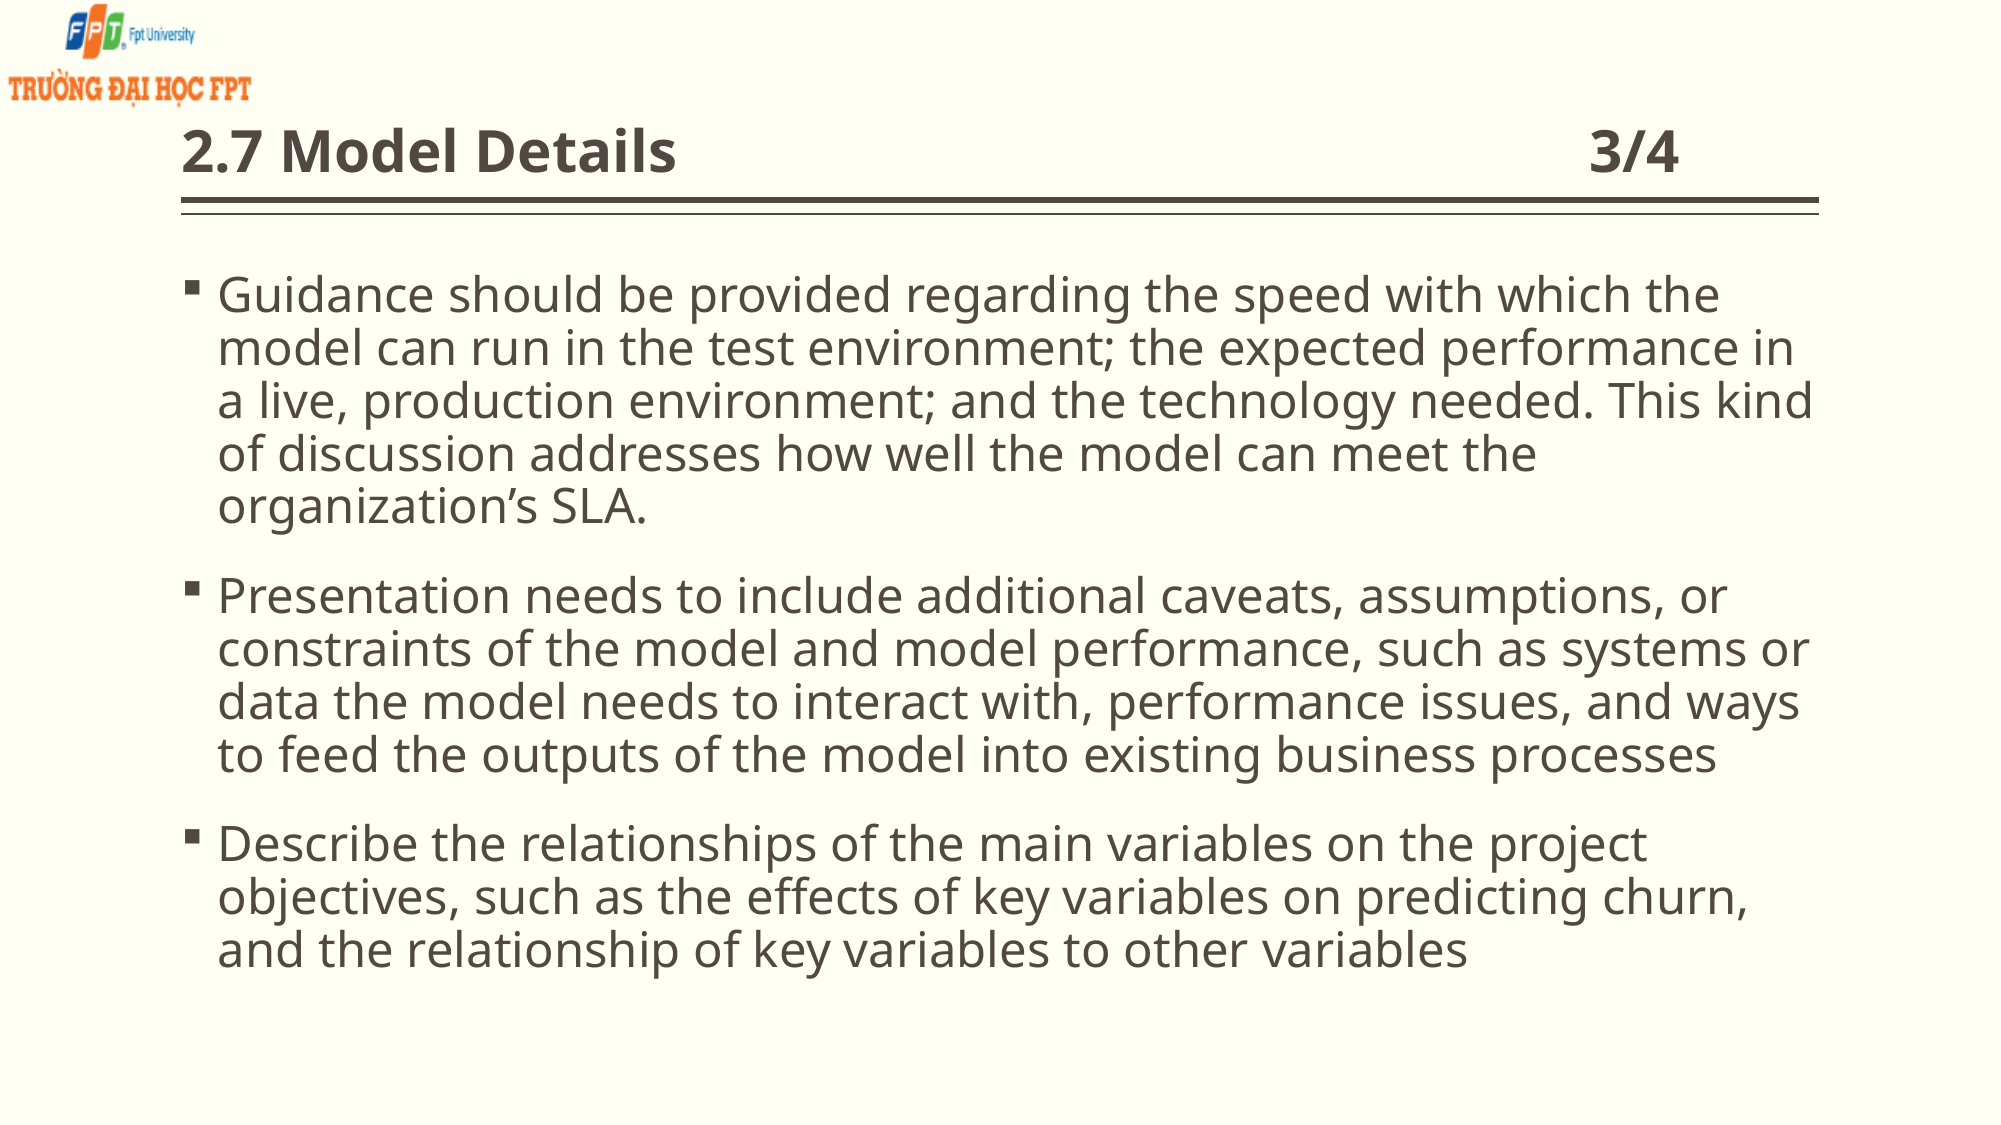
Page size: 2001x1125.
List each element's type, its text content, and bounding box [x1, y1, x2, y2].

title 2.7 Model Details 3/4 [181, 12, 1819, 193]
list Guidance should be provided regarding the speed with which the model can run in the test environment; the expected performance in a live, production environment; and the technology needed. This kind of discussion addresses how well the model can meet the organization’s SLA. Presentation needs to include additional caveats, assumptions, or constraints of the model and model performance, such as systems or data the model needs to interact with, performance issues, and ways to feed the outputs of the model into existing business processes Describe the relationships of the main variables on the project objectives, such as the effects of key variables on predicting churn, and the relationship of key variables to other variables [181, 262, 1819, 1013]
picture [0, 0, 272, 121]
